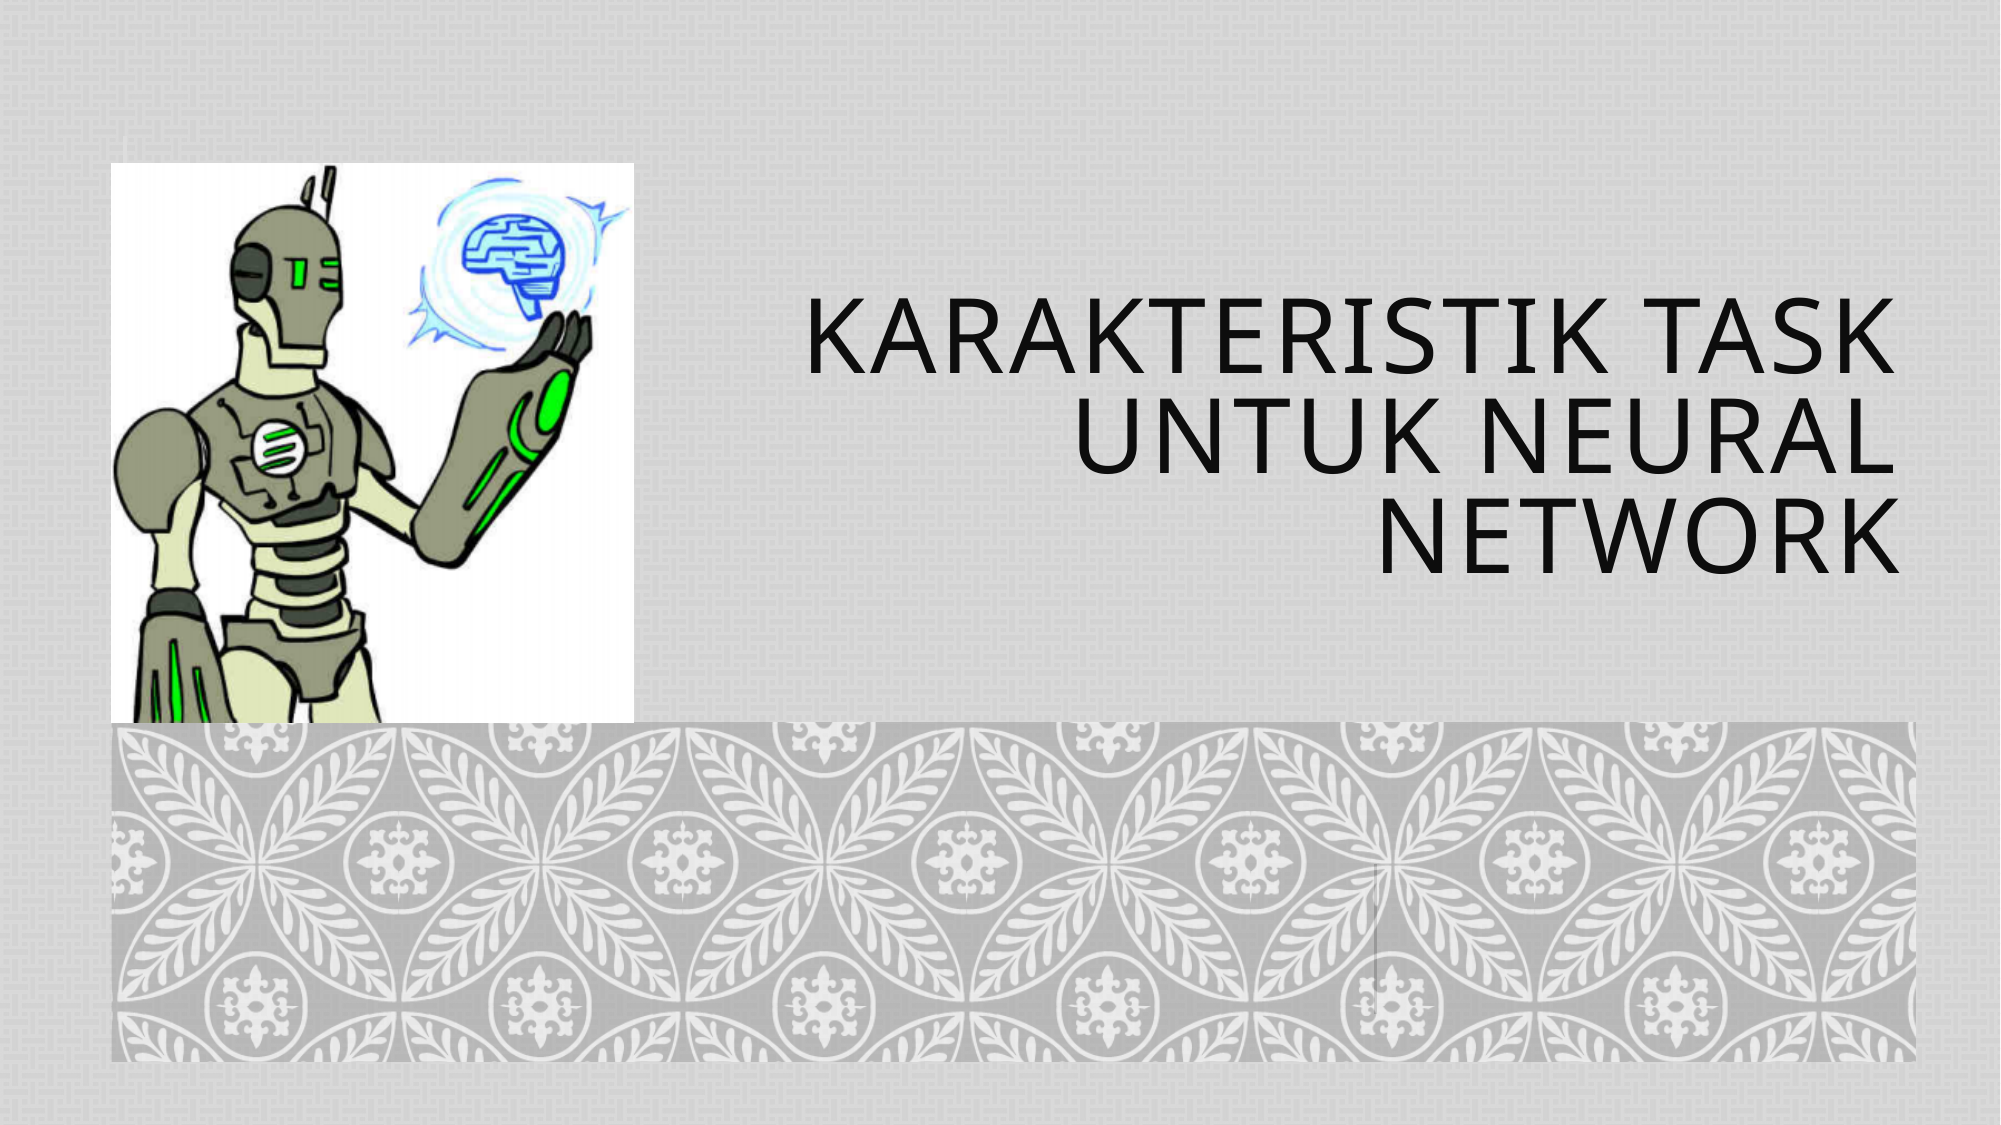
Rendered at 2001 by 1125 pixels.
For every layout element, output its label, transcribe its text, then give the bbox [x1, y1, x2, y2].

picture [111, 163, 634, 723]
title Karakteristik task untuk neural network [640, 323, 1916, 564]
